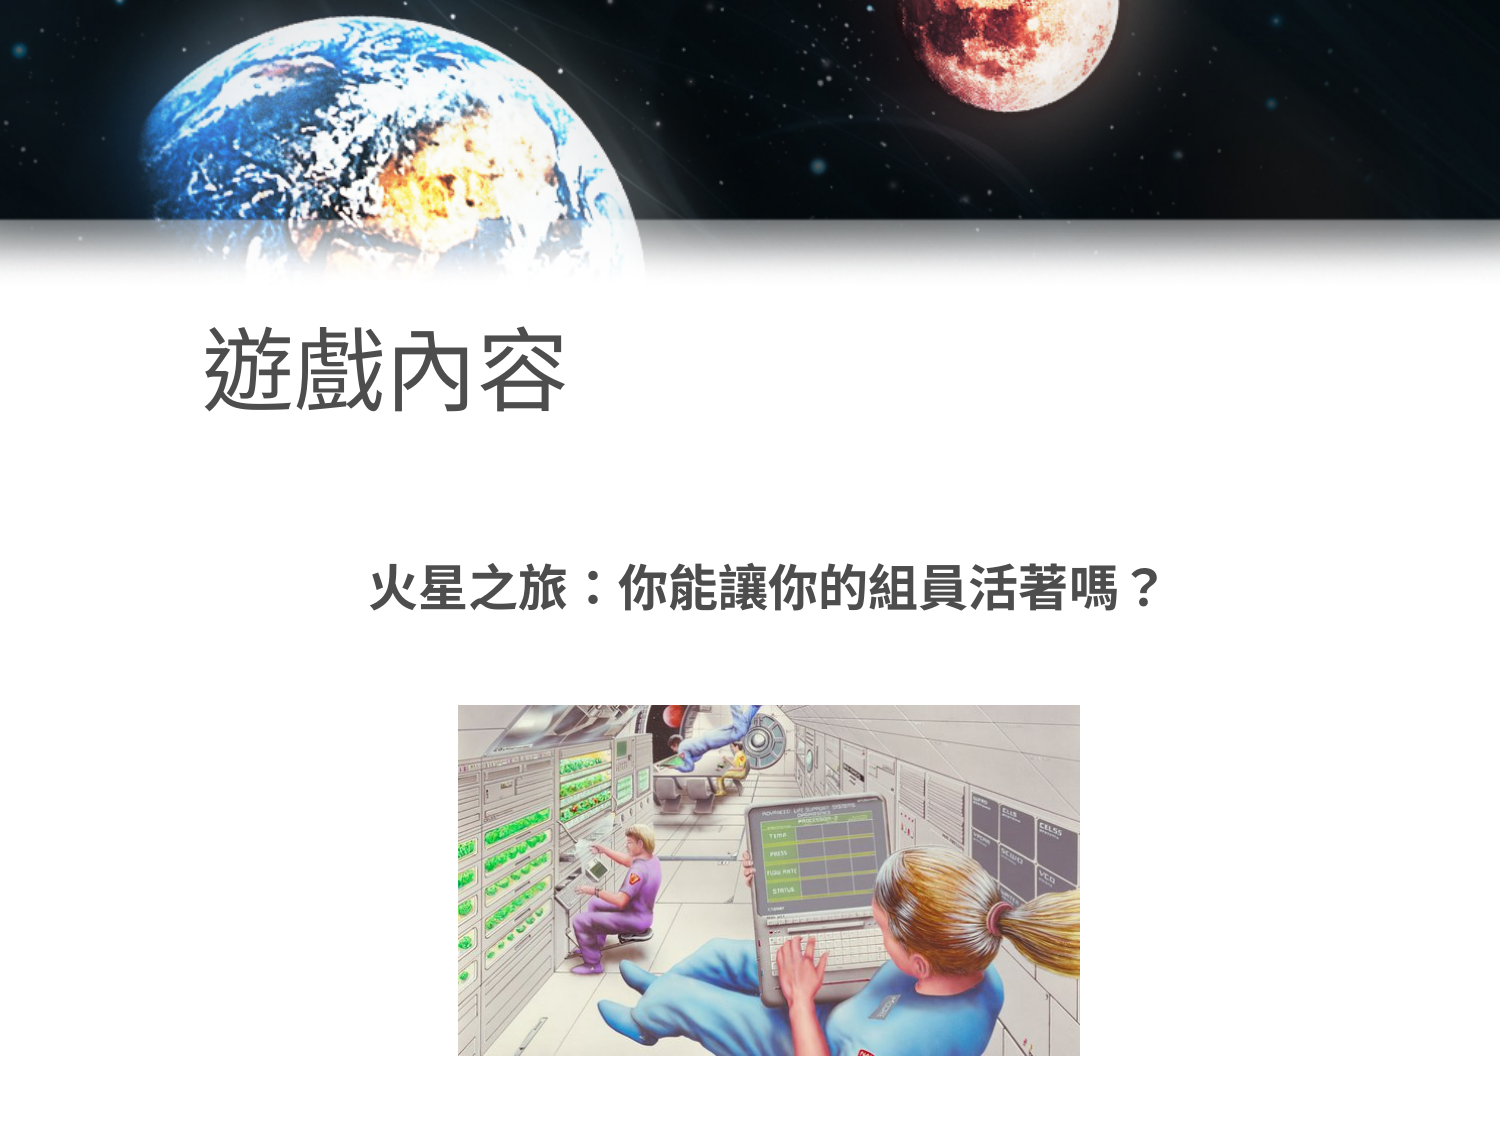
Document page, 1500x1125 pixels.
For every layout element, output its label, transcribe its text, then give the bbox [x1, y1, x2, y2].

text_box 火星之旅：你能讓你的組員活著嗎？ [301, 527, 1236, 647]
picture [0, 0, 1500, 1125]
title 遊戲內容 [187, 302, 1350, 433]
